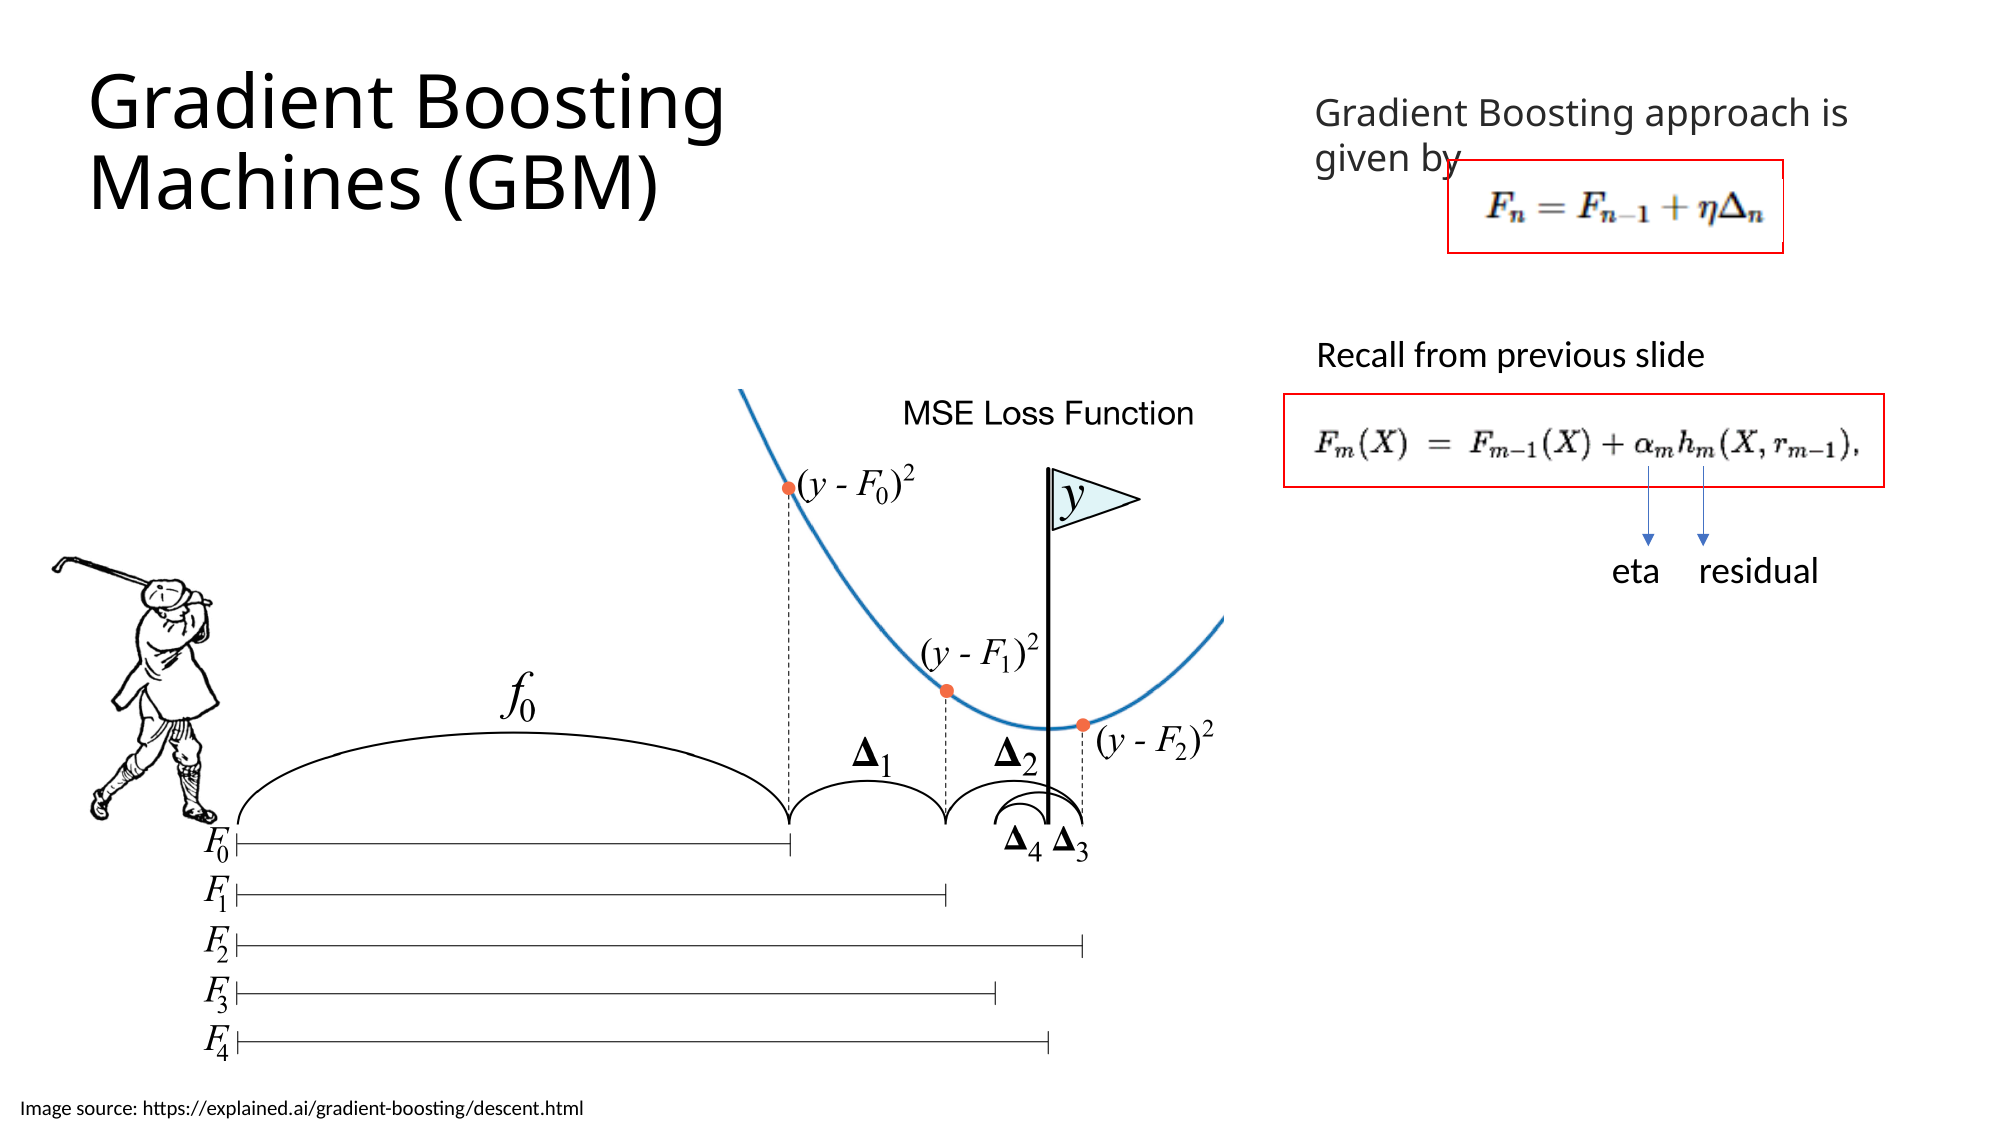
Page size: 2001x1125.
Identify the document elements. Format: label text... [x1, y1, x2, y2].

picture [1267, 408, 1900, 471]
picture [49, 379, 1227, 1067]
text_box [1283, 393, 1885, 408]
text_box Image source: https://explained.ai/gradient-boosting/descent.html [5, 1086, 600, 1125]
text_box Gradient Boosting approach is given by [1299, 81, 1932, 282]
text_box Recall from previous slide [1301, 322, 1721, 382]
title Gradient Boosting Machines (GBM) [72, 58, 1227, 231]
text_box [1283, 471, 1648, 488]
text_box [1704, 471, 1885, 488]
text_box [1447, 159, 1784, 254]
text_box eta [1597, 538, 1676, 599]
picture [1479, 179, 1784, 242]
text_box residual [1684, 538, 1835, 598]
text_box [1649, 471, 1703, 488]
